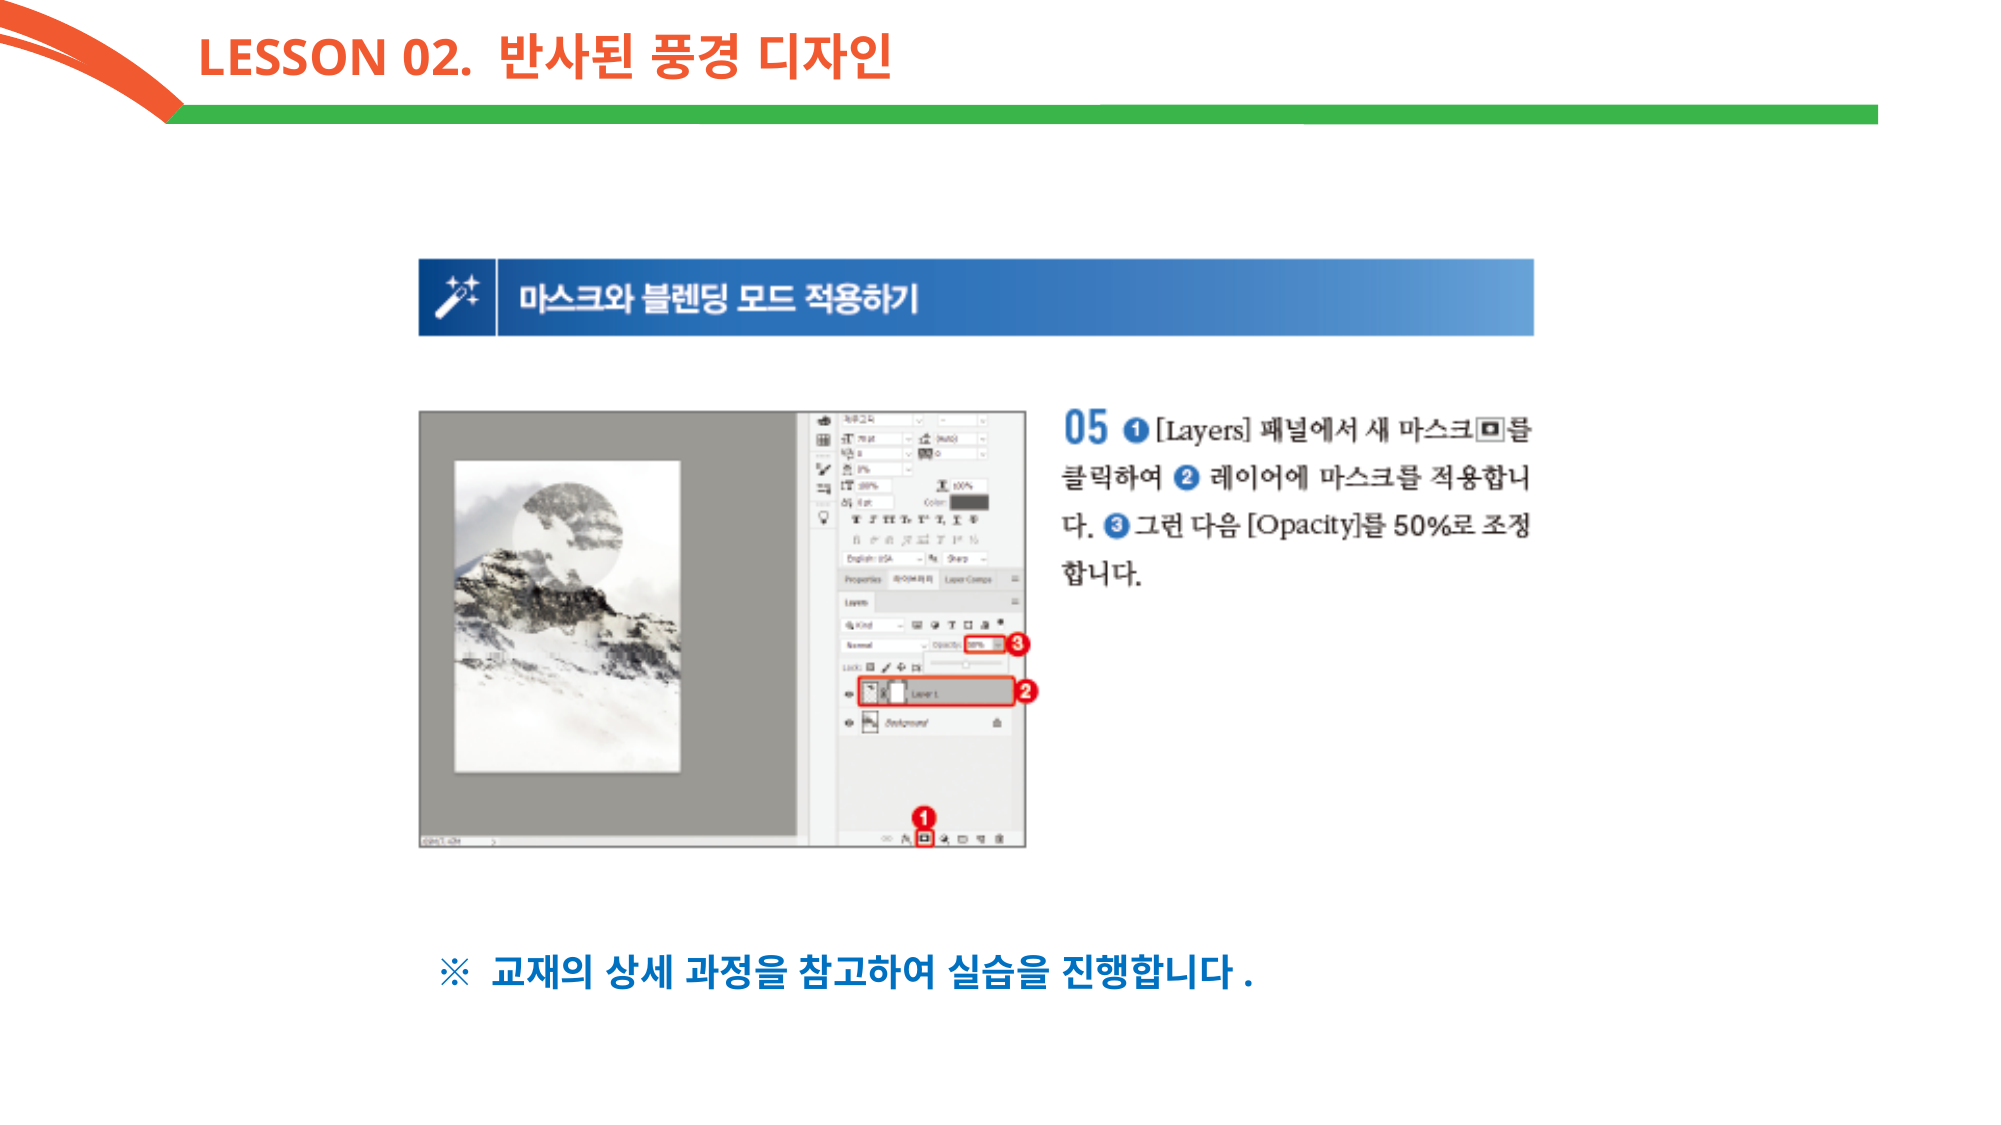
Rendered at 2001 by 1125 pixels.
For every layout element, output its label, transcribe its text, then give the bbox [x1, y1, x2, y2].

text_box ※ 교재의 상세 과정을 참고하여 실습을 진행합니다. [422, 941, 1752, 1002]
title LESSON 02. 반사된 풍경 디자인 [183, 24, 1836, 95]
picture [411, 247, 1547, 864]
